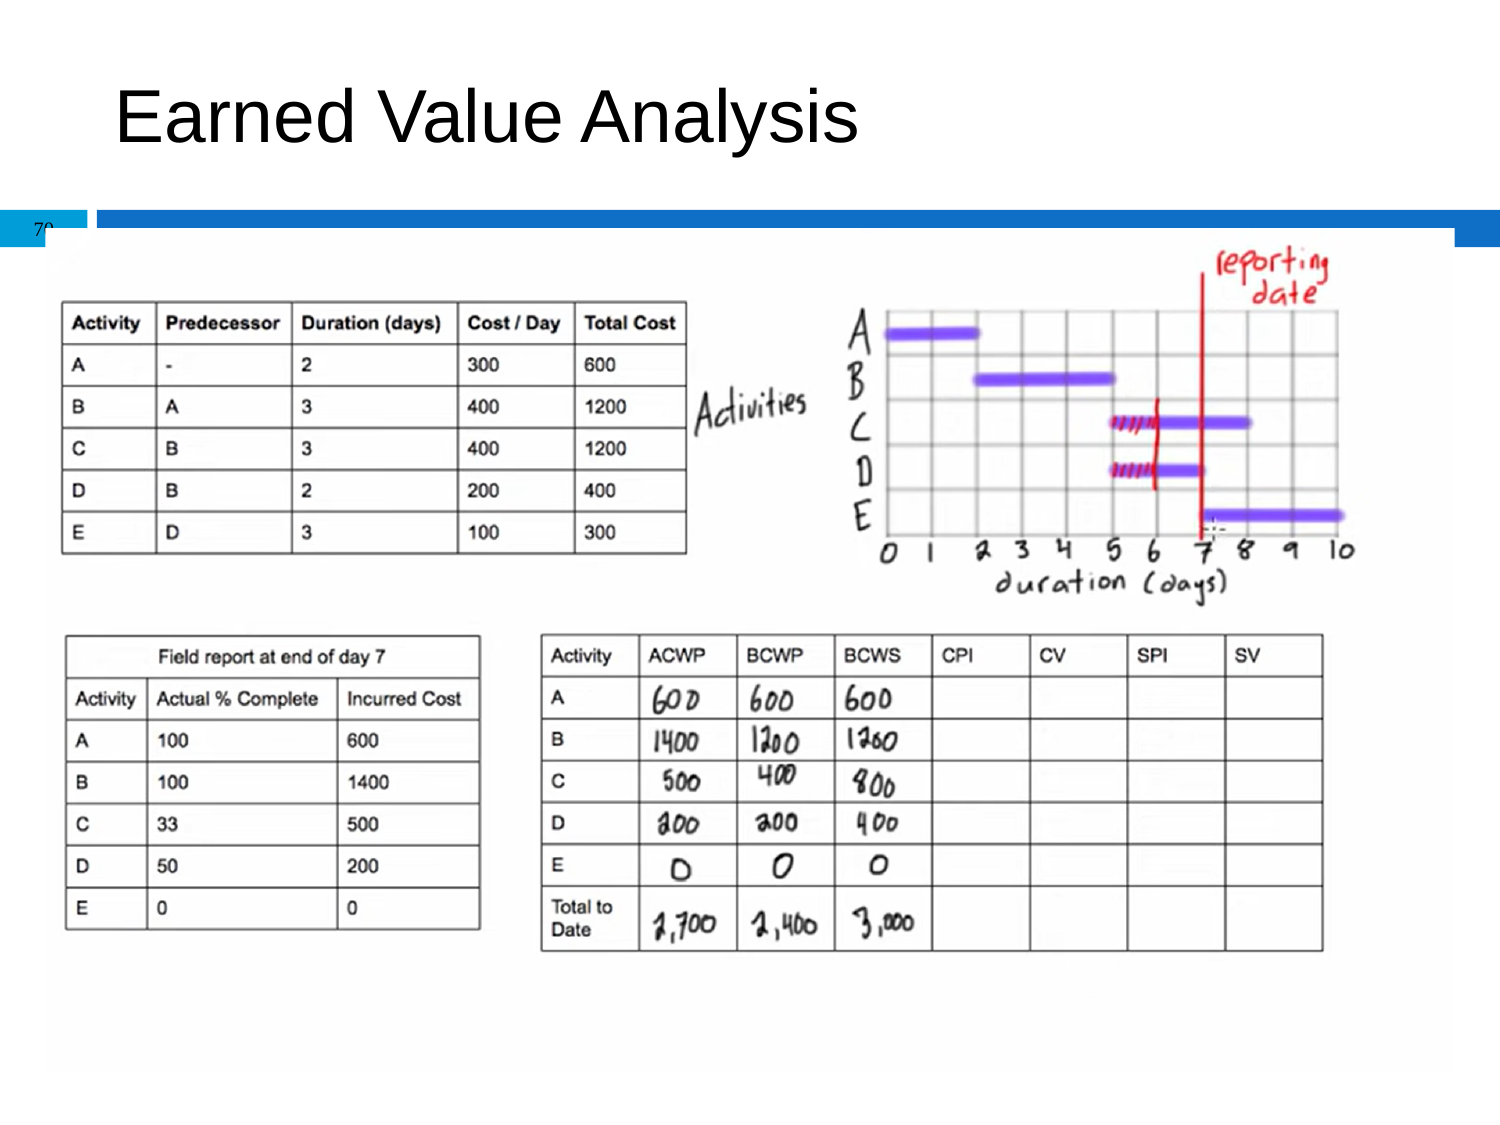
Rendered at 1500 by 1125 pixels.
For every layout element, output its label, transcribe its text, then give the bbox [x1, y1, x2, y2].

title Earned Value Analysis [99, 37, 1438, 200]
picture [45, 228, 1455, 1073]
slide_number 70 [0, 208, 88, 249]
